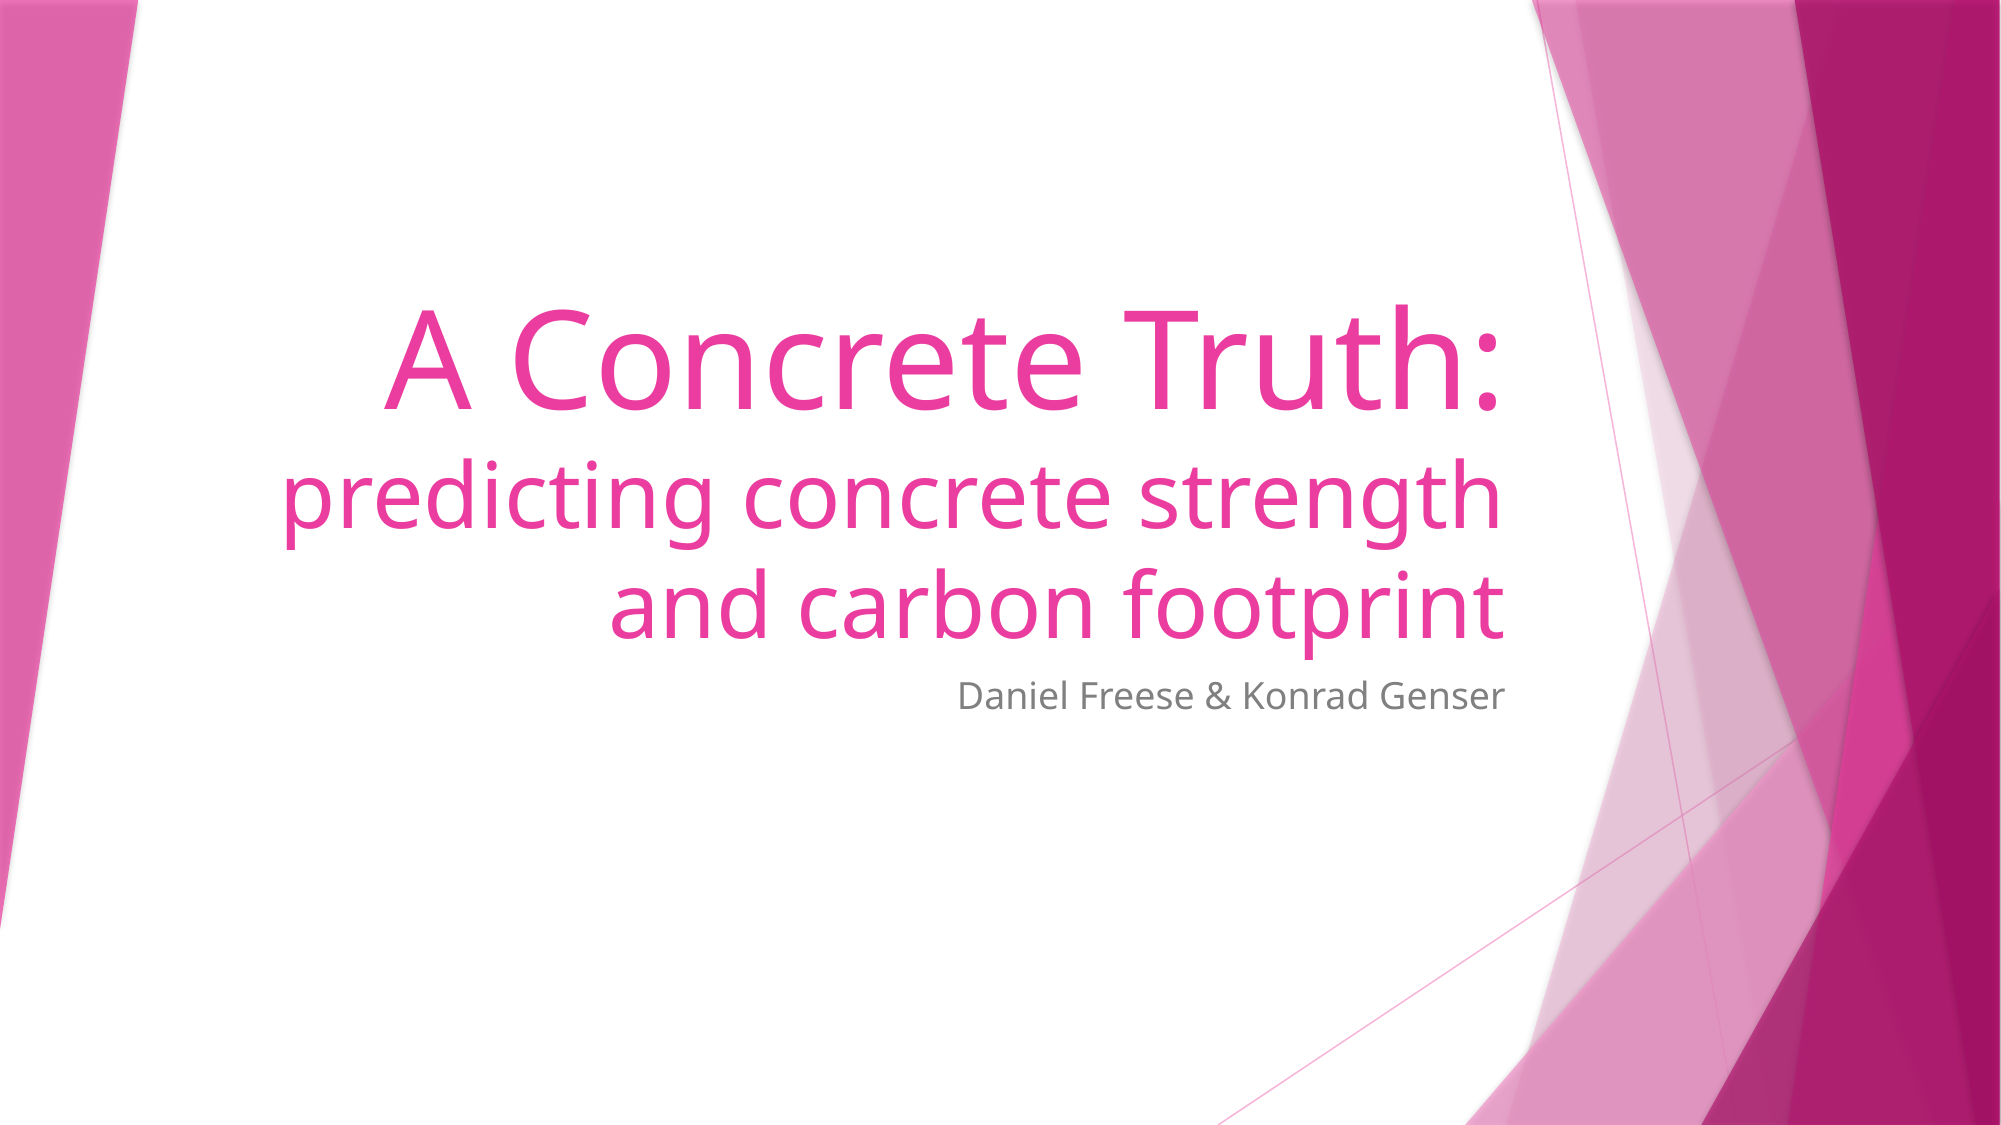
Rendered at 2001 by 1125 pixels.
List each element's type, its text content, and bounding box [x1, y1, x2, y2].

subtitle Daniel Freese & Konrad Genser [247, 664, 1522, 845]
title A Concrete Truth: predicting concrete strength and carbon footprint [247, 394, 1522, 664]
